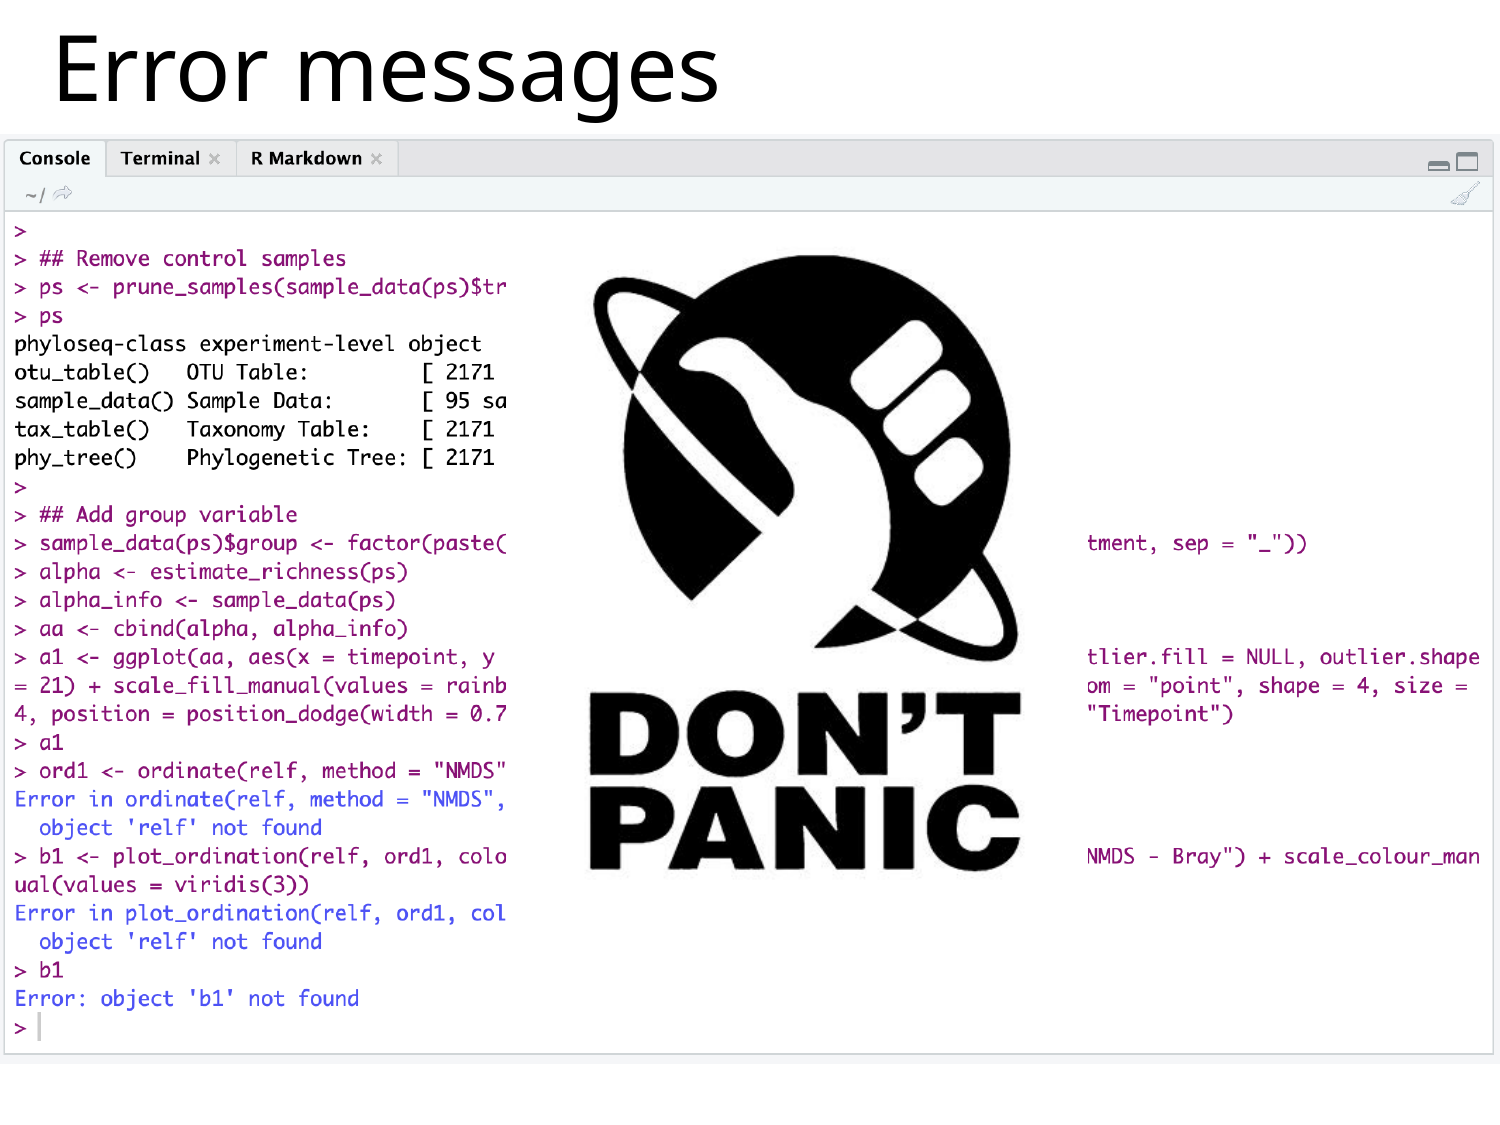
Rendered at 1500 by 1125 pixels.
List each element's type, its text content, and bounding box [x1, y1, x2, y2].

text_box Error messages [36, 14, 1330, 134]
picture [0, 134, 1500, 1064]
